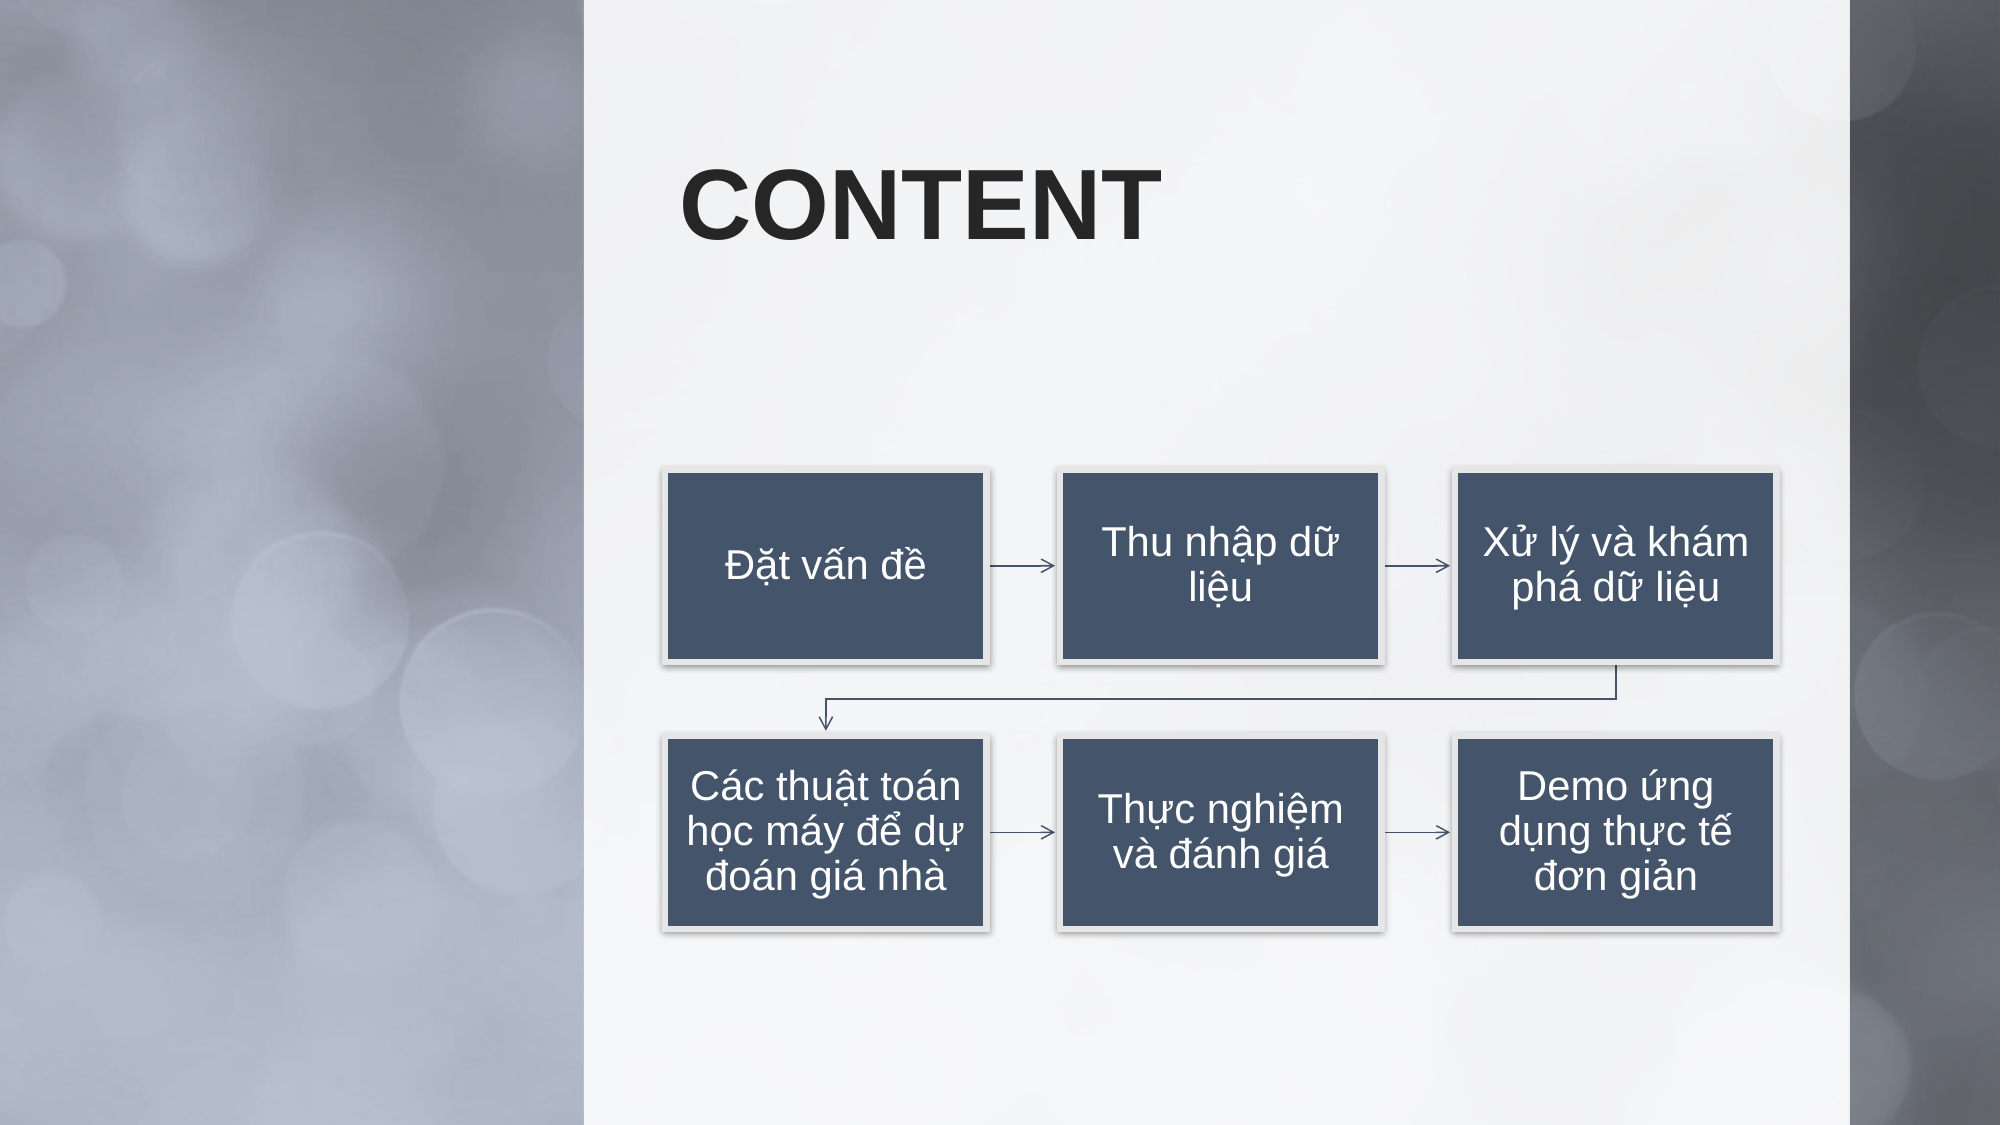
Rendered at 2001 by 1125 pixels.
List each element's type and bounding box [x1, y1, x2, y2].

text_box [664, 380, 1778, 1018]
picture [0, 0, 2000, 1125]
